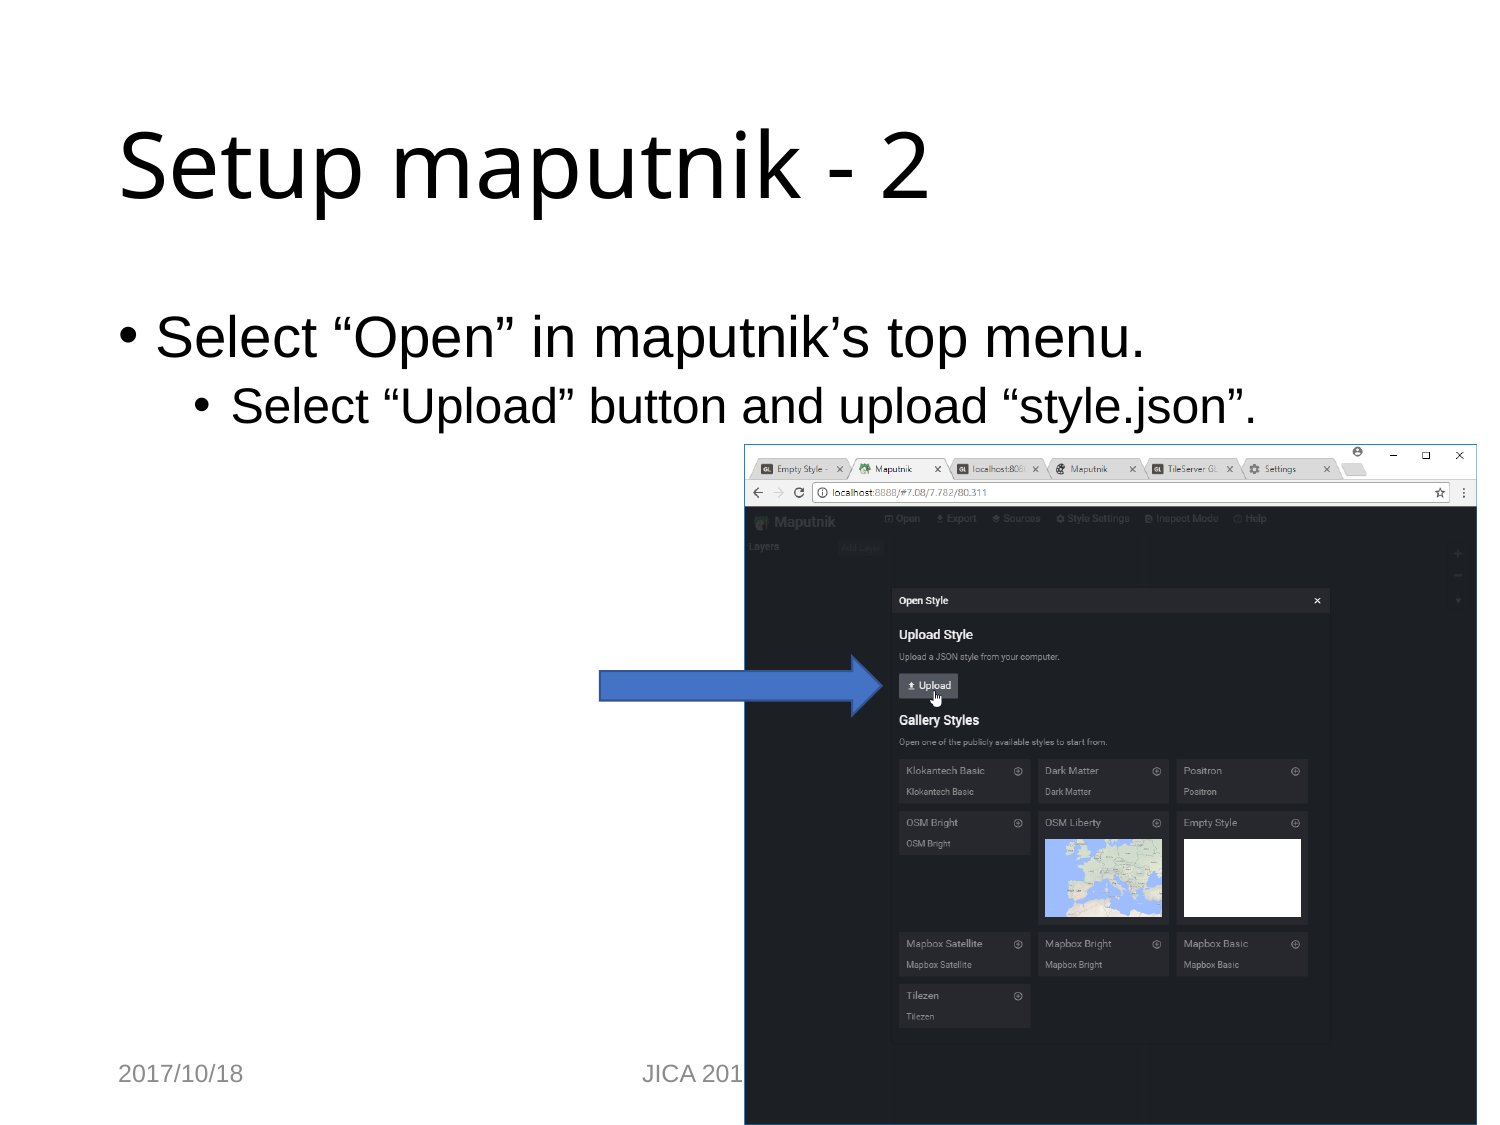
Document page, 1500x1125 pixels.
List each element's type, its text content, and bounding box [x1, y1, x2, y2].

list Select “Open” in maputnik’s top menu. Select “Upload” button and upload “style.json”. [103, 299, 1397, 1014]
title Setup maputnik - 2 [103, 59, 1397, 278]
footer JICA 2017 Seminar [496, 1042, 744, 1103]
picture [744, 444, 1477, 1125]
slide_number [103, 1042, 441, 1103]
text_box [598, 670, 744, 702]
